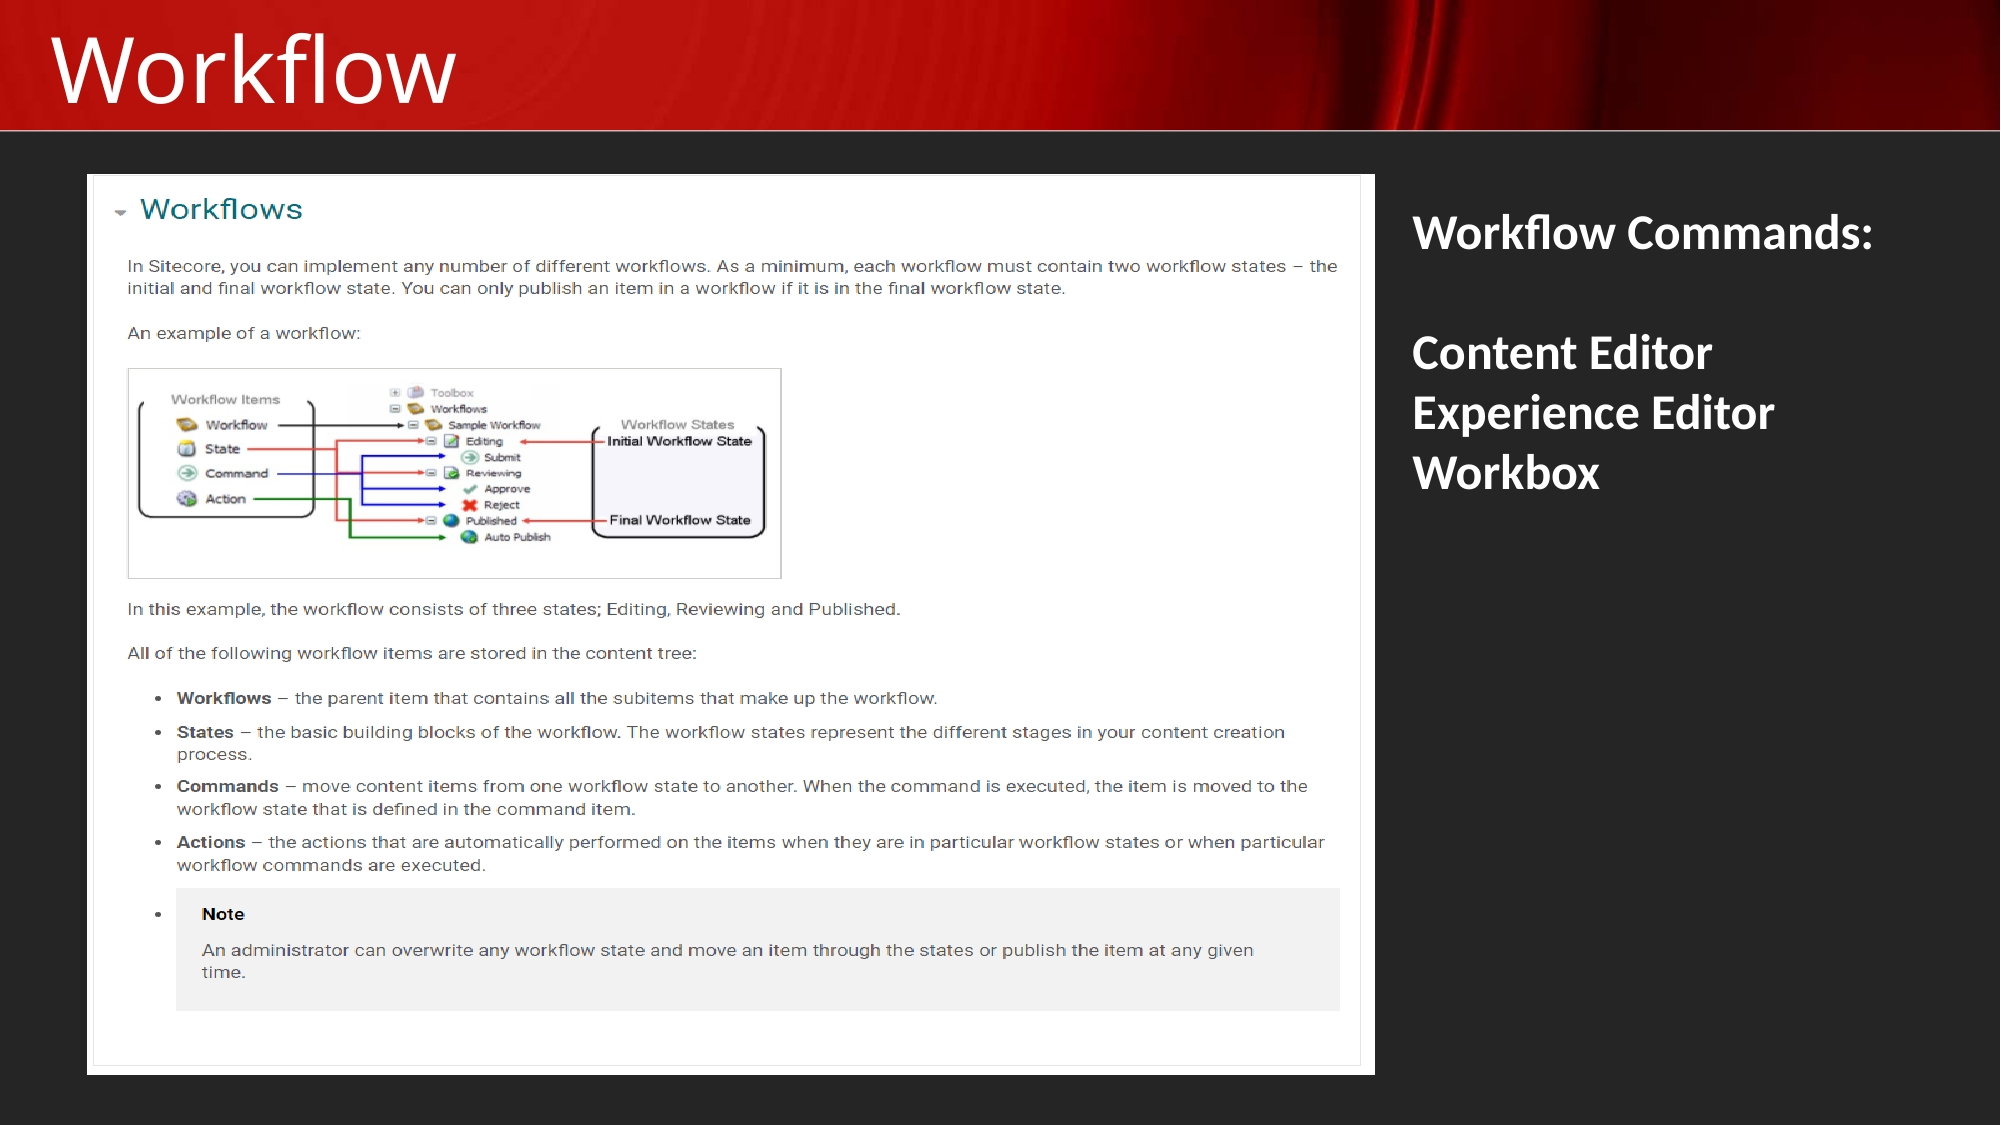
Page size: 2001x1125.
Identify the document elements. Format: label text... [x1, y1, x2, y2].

picture [87, 174, 1375, 1076]
picture [0, 0, 2000, 130]
title Workflow [50, 11, 1919, 123]
text_box Workflow Commands: Content Editor Experience Editor Workbox [1412, 199, 1938, 501]
